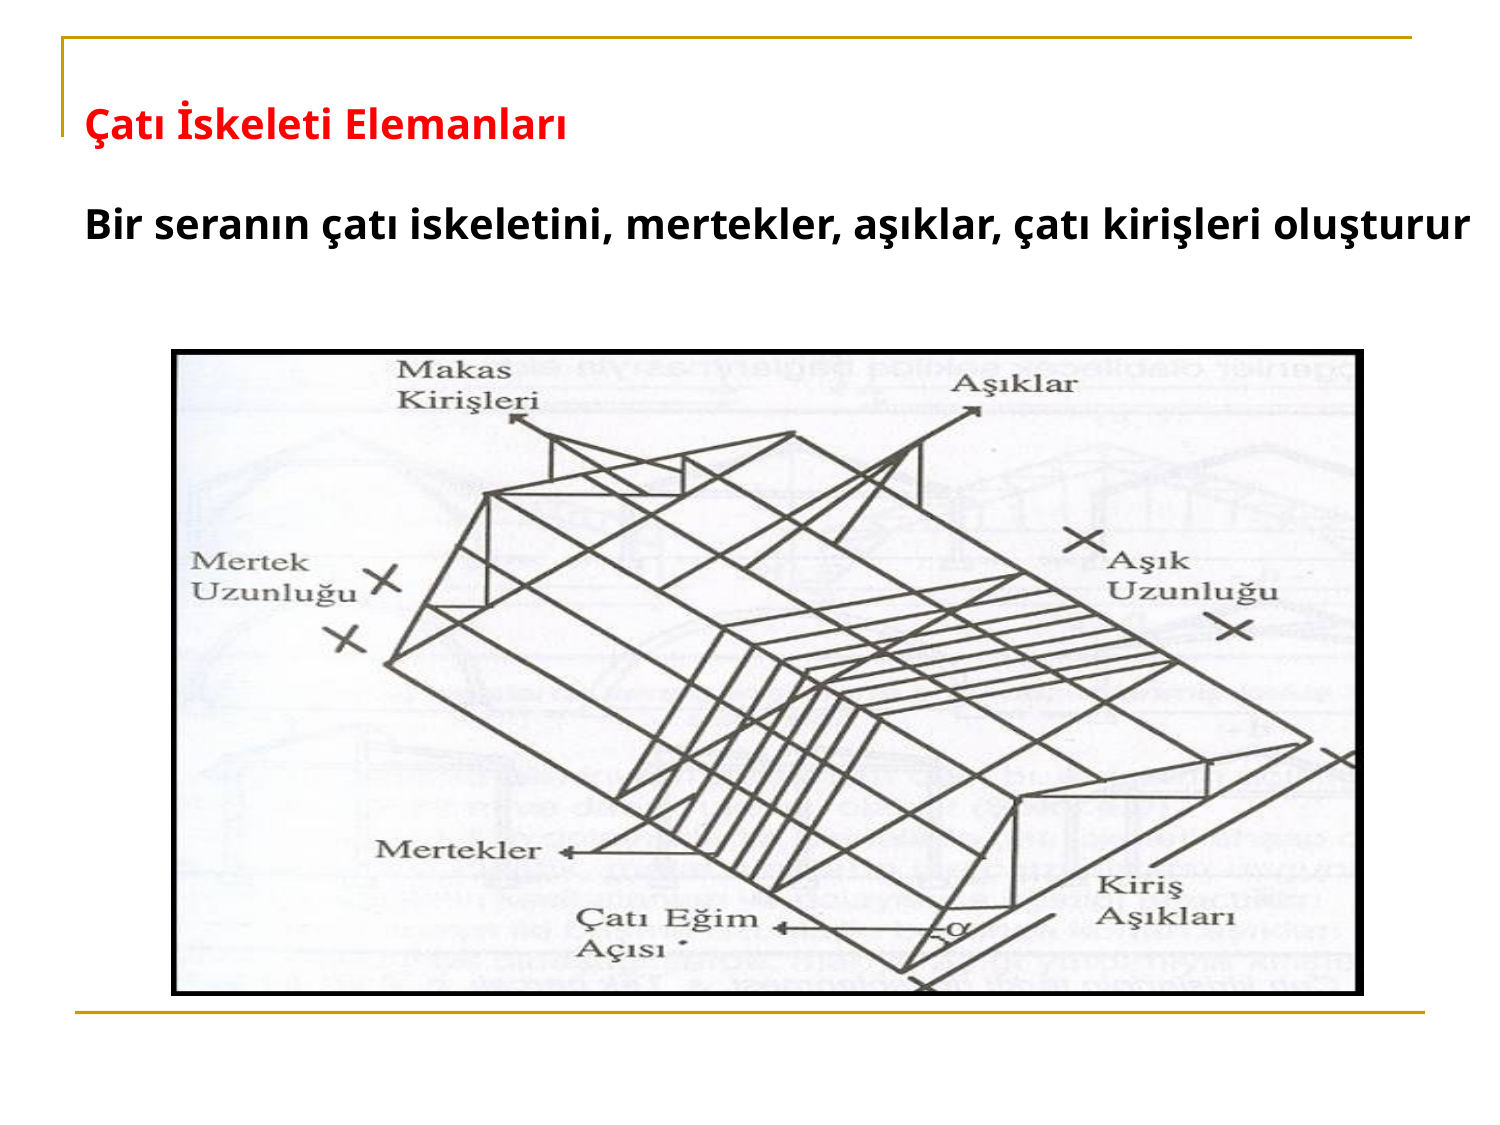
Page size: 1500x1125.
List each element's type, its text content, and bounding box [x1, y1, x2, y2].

picture [170, 349, 1365, 996]
text_box Çatı İskeleti Elemanları Bir seranın çatı iskeletini, mertekler, aşıklar, çatı kirişleri oluşturur [69, 90, 1498, 255]
